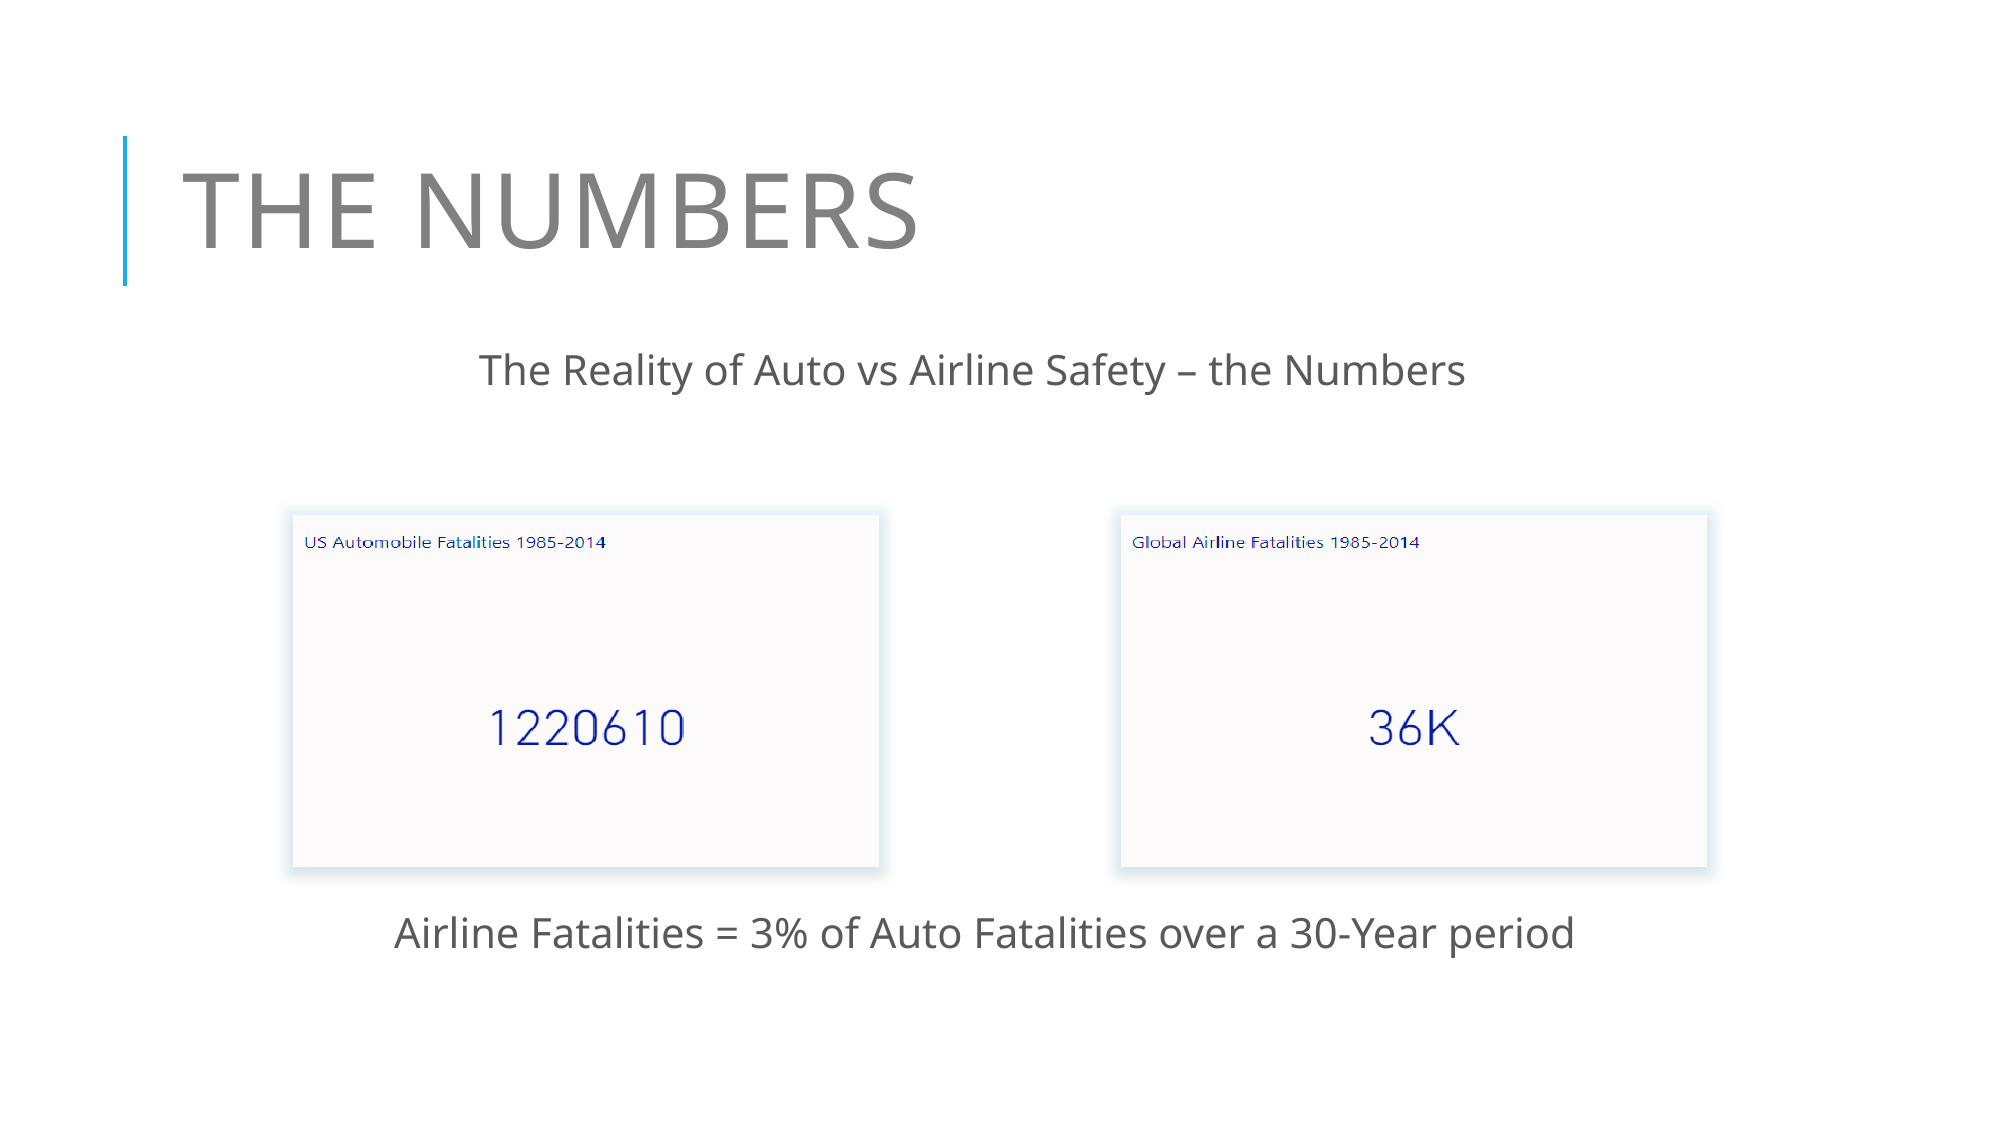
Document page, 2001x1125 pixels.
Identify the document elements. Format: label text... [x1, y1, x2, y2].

picture [292, 515, 879, 868]
title The numbers [168, 96, 1763, 341]
picture [1121, 515, 1708, 868]
list The Reality of Auto vs Airline Safety – the Numbers [168, 341, 1763, 1002]
text_box Airline Fatalities = 3% of Auto Fatalities over a 30-Year period [323, 899, 1648, 964]
